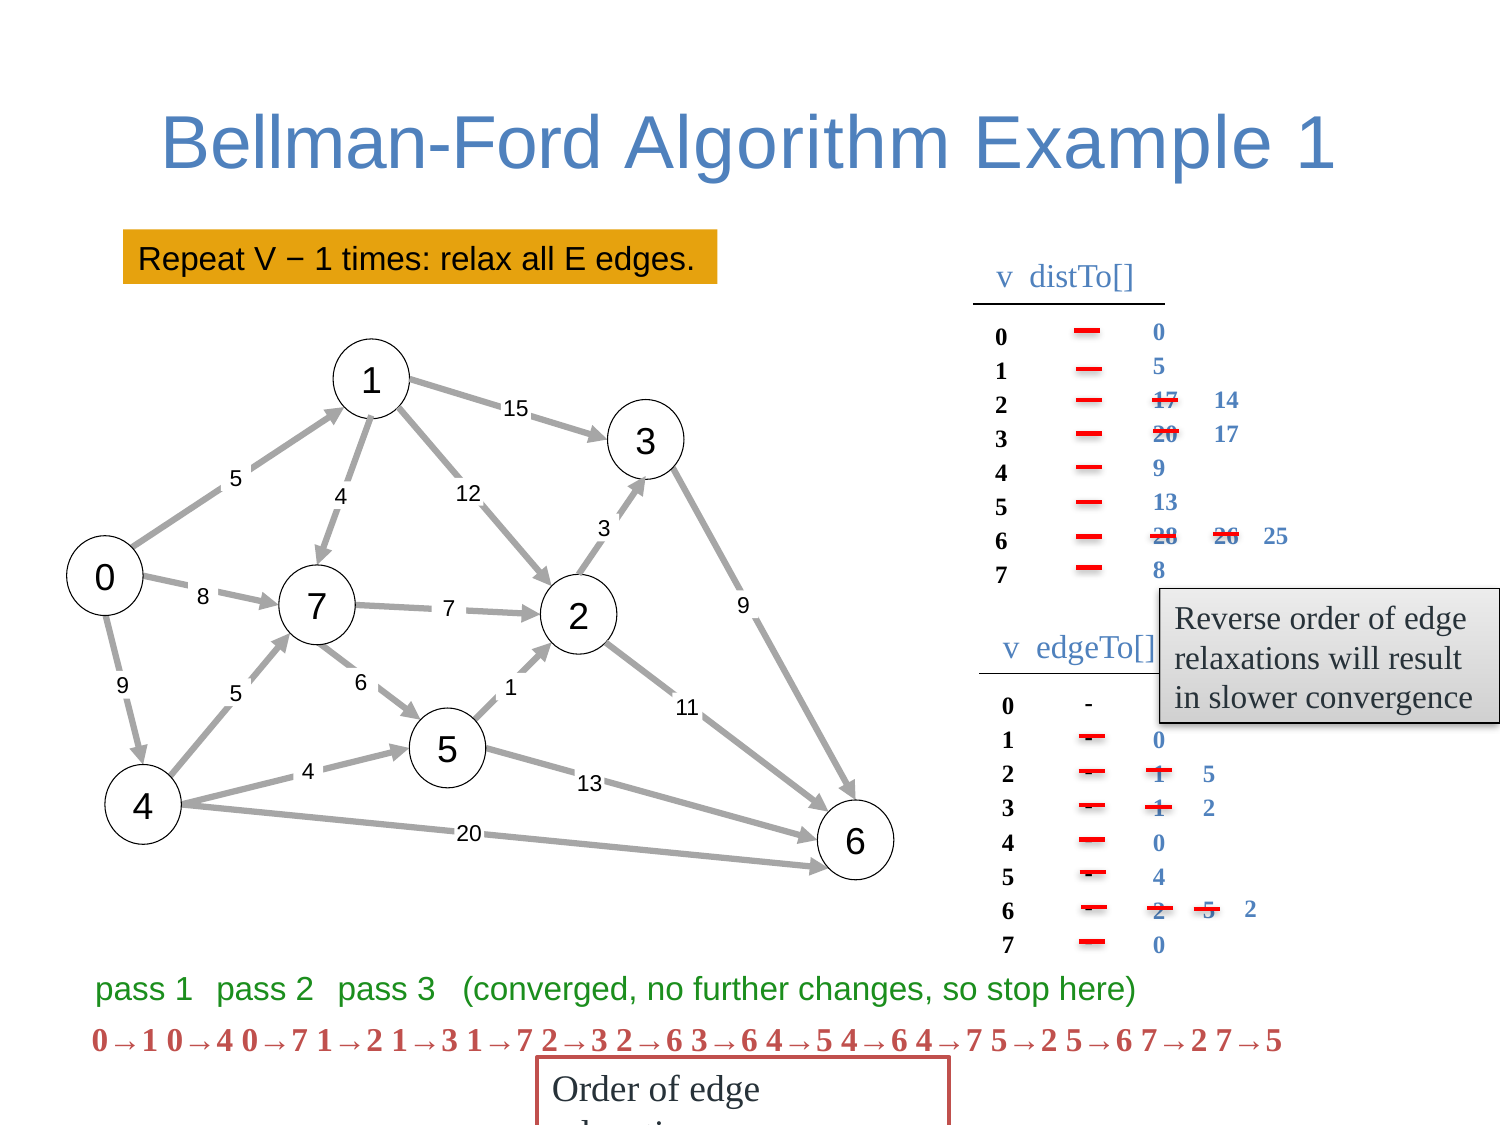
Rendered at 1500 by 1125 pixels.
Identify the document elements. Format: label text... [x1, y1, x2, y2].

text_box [398, 406, 552, 587]
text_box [409, 378, 608, 440]
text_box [605, 642, 829, 812]
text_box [672, 467, 856, 801]
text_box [485, 747, 818, 841]
text_box Order of edge relaxations [535, 1055, 951, 1125]
text_box pass 1 [80, 959, 201, 1015]
text_box 7 [431, 595, 467, 603]
text_box 0 [64, 533, 146, 618]
text_box v edgeTo[] [988, 618, 1154, 672]
text_box 1 [330, 336, 412, 421]
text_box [104, 615, 144, 765]
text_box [131, 406, 345, 548]
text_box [316, 644, 421, 720]
text_box 0 1 2 3 4 5 6 7 [980, 312, 1031, 596]
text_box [355, 604, 541, 615]
text_box pass 3 [322, 959, 447, 1015]
text_box 0 5 17 20 9 13 28 8 [1138, 307, 1199, 592]
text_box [181, 804, 829, 869]
text_box (converged, no further changes, so stop here) [447, 959, 1153, 1015]
text_box 6 [831, 798, 896, 882]
text_box 2 [1229, 732, 1280, 930]
text_box 0 1 1 0 4 2 0 [1138, 682, 1188, 966]
text_box Repeat V − 1 times: relax all E edges. [123, 229, 718, 284]
text_box 0→1 0→4 0→7 1→2 1→3 1→7 2→3 2→6 3→6 4→5 4→6 4→7 5→2 5→6 7→2 7→5 [76, 1011, 1456, 1066]
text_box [169, 632, 291, 777]
text_box Reverse order of edge relaxations will result in slower convergence [1159, 588, 1500, 724]
text_box 7 [277, 563, 358, 647]
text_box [181, 747, 410, 805]
text_box 5 [407, 705, 488, 790]
text_box 25 [1248, 307, 1312, 586]
title Bellman-Ford Algorithm Example 1 [75, 45, 1425, 233]
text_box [578, 479, 646, 575]
text_box 5 2 5 [1188, 732, 1238, 966]
text_box v distTo[] [981, 247, 1150, 302]
text_box pass 2 [201, 959, 322, 1015]
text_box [316, 418, 372, 566]
text_box - - - - - - - - [1069, 682, 1120, 959]
text_box 14 17 26 [1199, 307, 1248, 586]
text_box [474, 642, 552, 720]
text_box 3 [606, 397, 687, 482]
text_box 2 [539, 572, 619, 657]
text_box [142, 575, 279, 606]
text_box 4 [102, 762, 175, 847]
text_box 0 1 2 3 4 5 6 7 [987, 682, 1037, 959]
